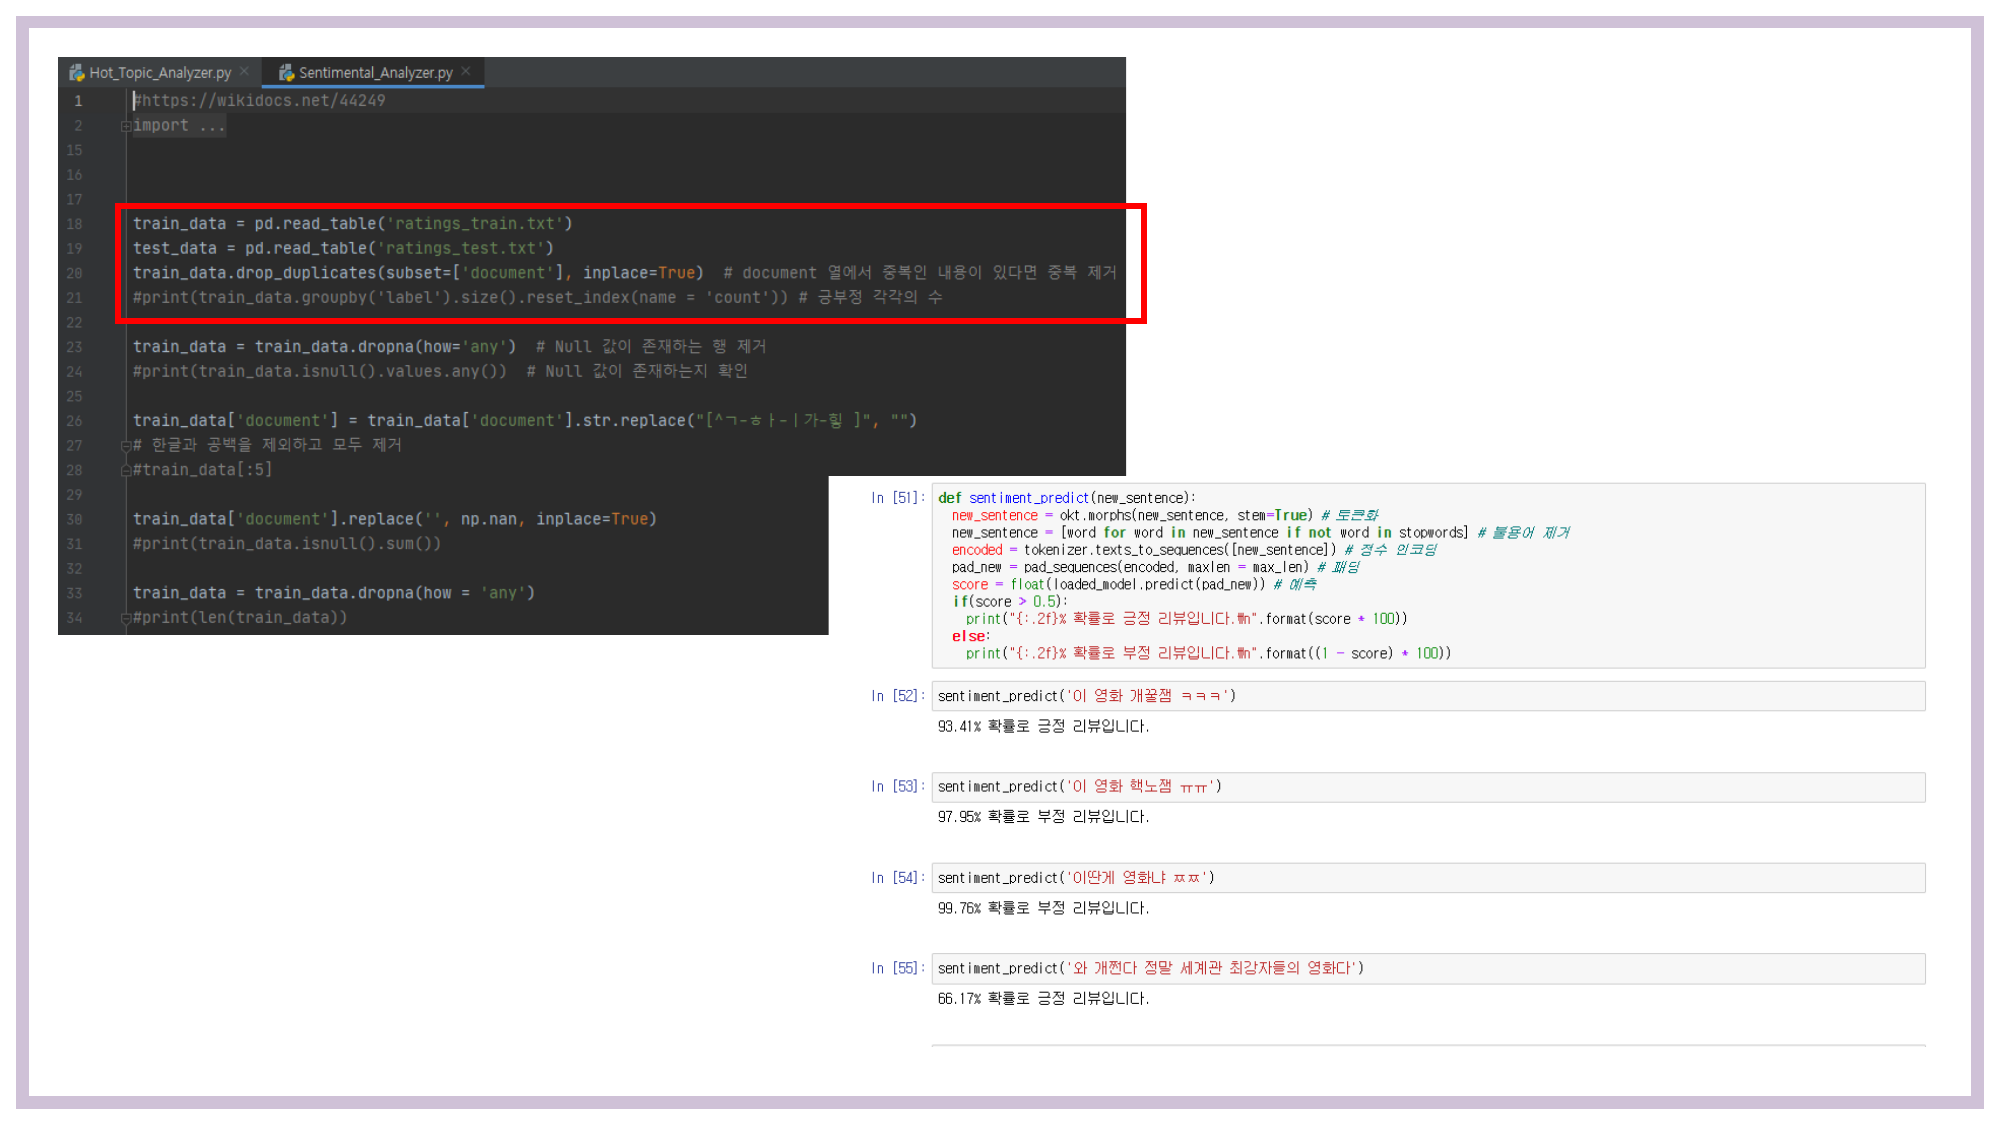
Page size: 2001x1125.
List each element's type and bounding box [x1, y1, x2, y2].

text_box [22, 21, 1978, 1104]
text_box [1127, 205, 1145, 322]
picture [58, 57, 1942, 1047]
